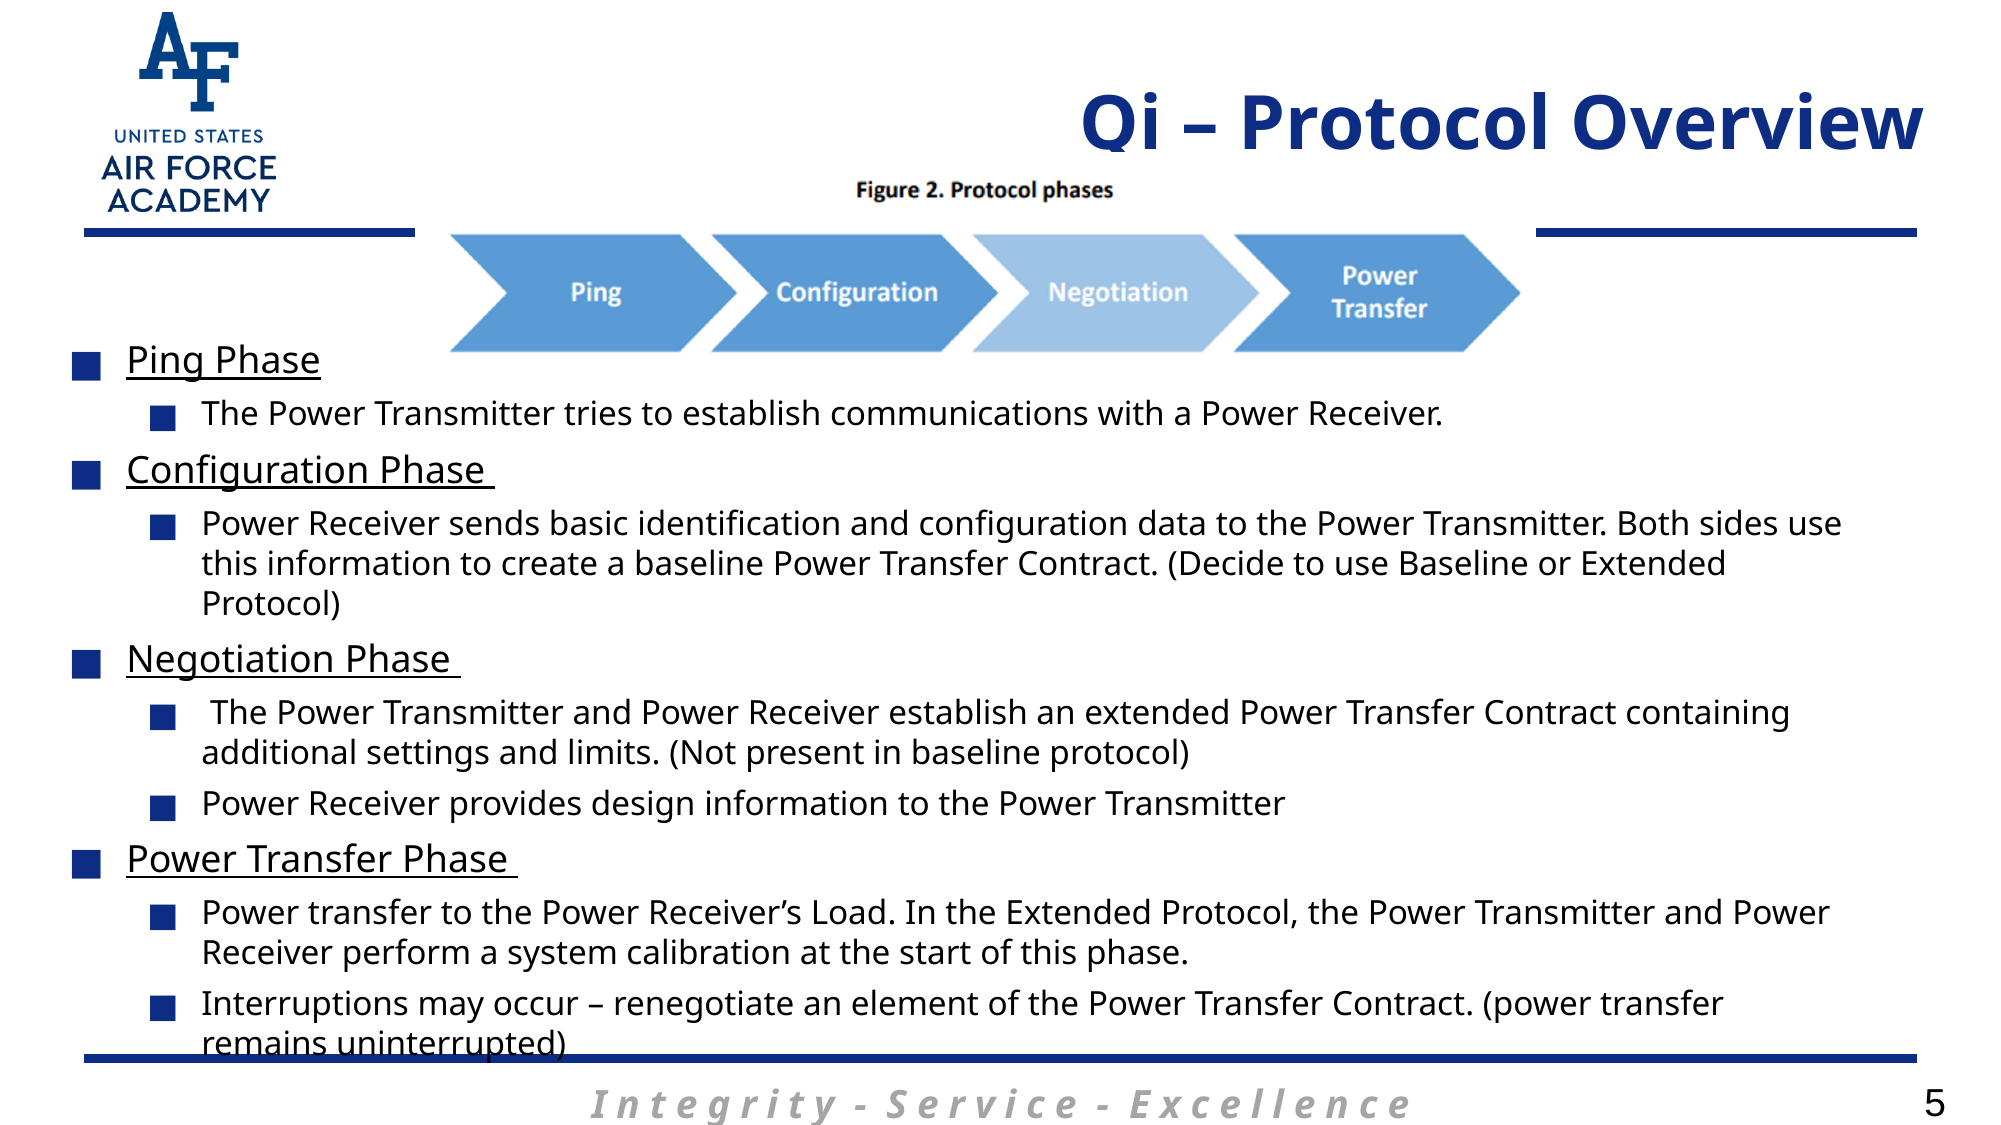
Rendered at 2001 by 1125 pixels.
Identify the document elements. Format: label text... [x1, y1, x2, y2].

picture [101, 12, 276, 212]
title Qi – Protocol Overview [399, 29, 1940, 210]
slide_number 5 [1870, 1069, 2000, 1125]
picture [414, 152, 1536, 389]
subtitle Ping Phase The Power Transmitter tries to establish communications with a Power Receiver. Configuration Phase Power Receiver sends basic identification and configuration data to the Power Transmitter. Both sides use this information to create a baseline Power Transfer Contract. (Decide to use Baseline or Extended Protocol) Negotiation Phase The Power Transmitter and Power Receiver establish an extended Power Transfer Contract containing additional settings and limits. (Not present in baseline protocol) Power Receiver provides design information to the Power Transmitter Power Transfer Phase Power transfer to the Power Receiver’s Load. In the Extended Protocol, the Power Transmitter and Power Receiver perform a system calibration at the start of this phase. Interruptions may occur – renegotiate an element of the Power Transfer Contract. (power transfer remains uninterrupted) [36, 328, 1877, 1125]
